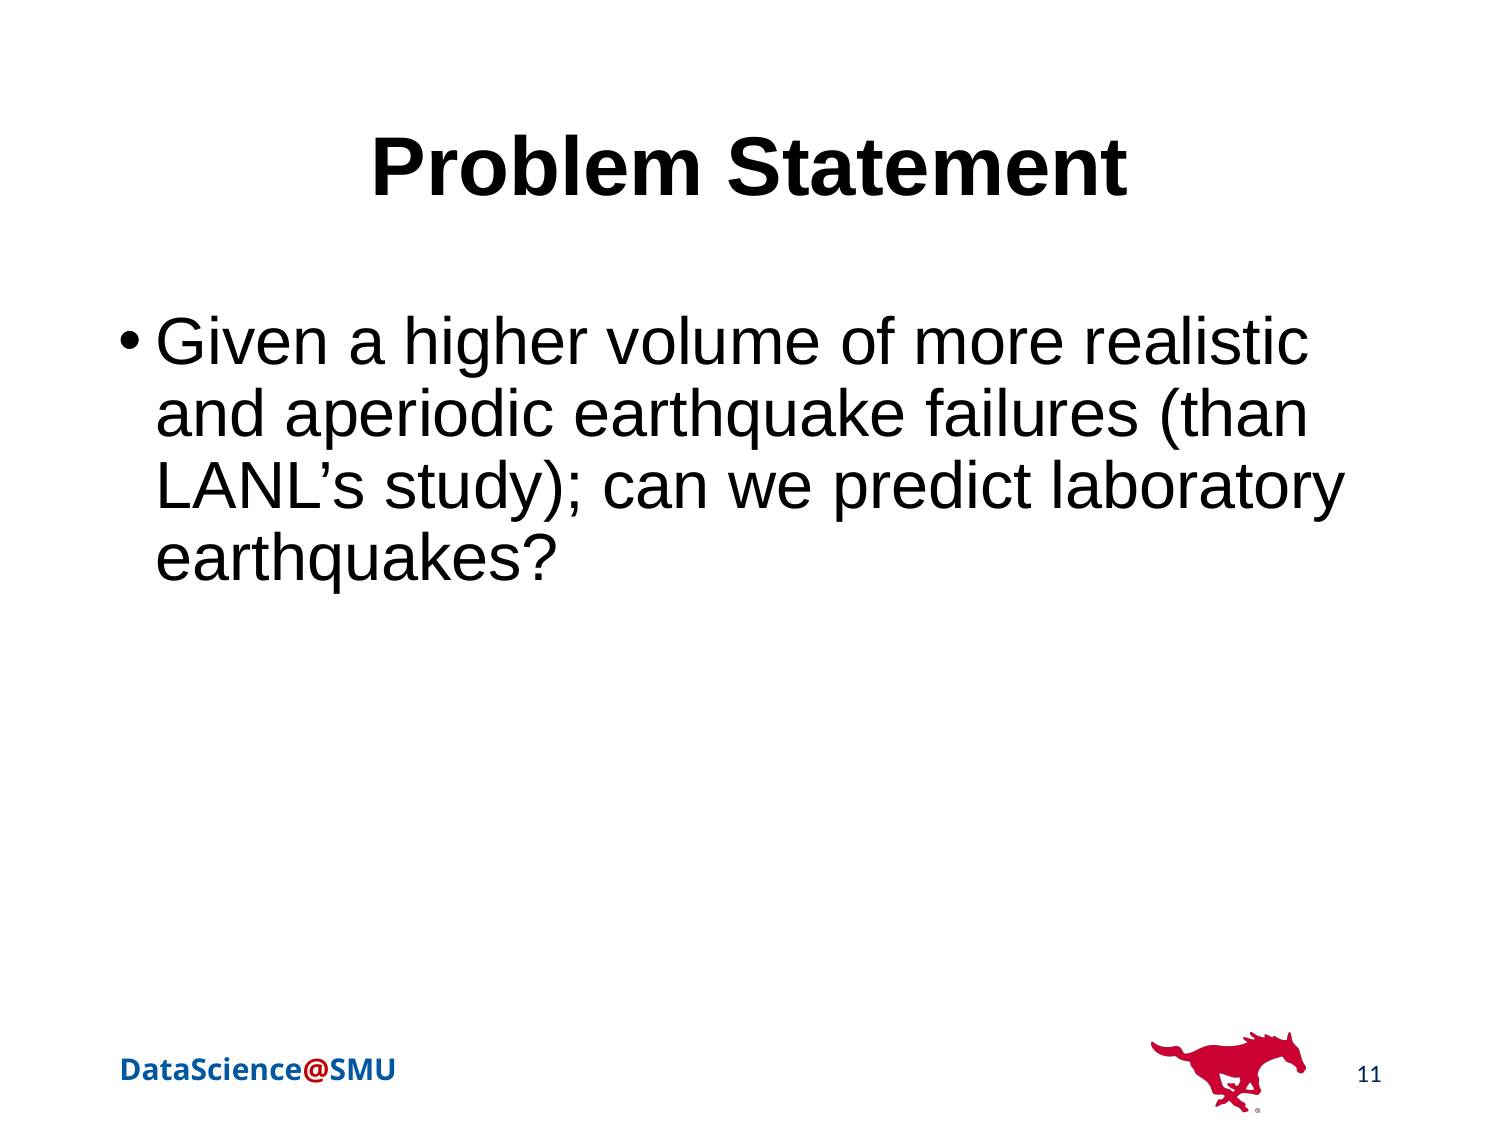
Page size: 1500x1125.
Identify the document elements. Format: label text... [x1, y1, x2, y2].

slide_number 11 [1059, 1042, 1397, 1103]
list Given a higher volume of more realistic and aperiodic earthquake failures (than LANL’s study); can we predict laboratory earthquakes? [103, 299, 1397, 1014]
picture [1151, 1103, 1306, 1113]
picture [1151, 1032, 1306, 1042]
title Problem Statement [103, 59, 1397, 278]
